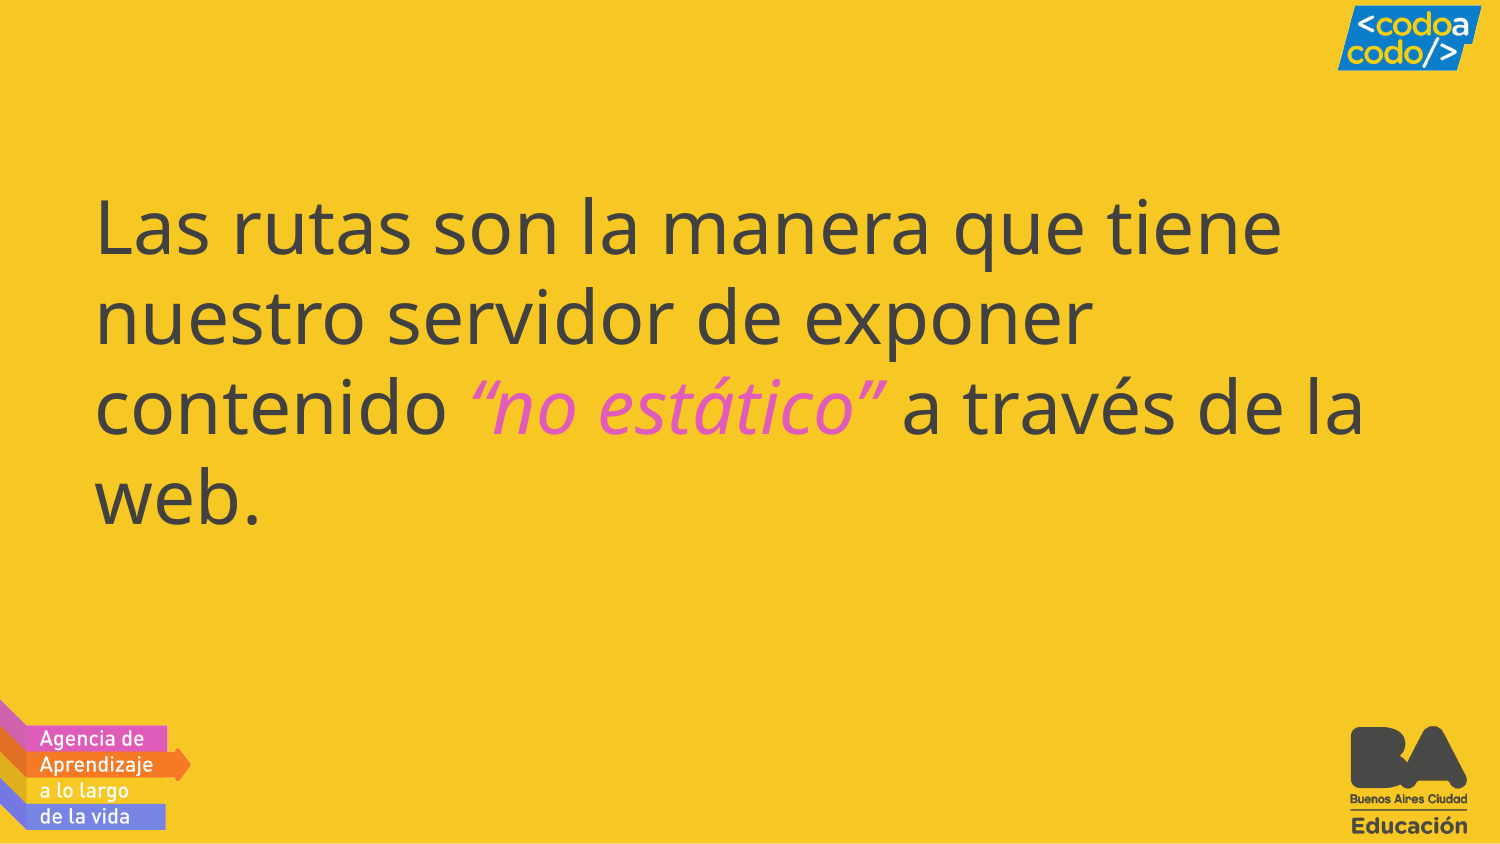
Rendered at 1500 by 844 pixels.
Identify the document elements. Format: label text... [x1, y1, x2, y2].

picture [0, 699, 191, 830]
title Las rutas son la manera que tiene nuestro servidor de exponer contenido “no estático” a través de la web. [92, 177, 1408, 540]
picture [1297, 668, 1500, 844]
picture [1337, 5, 1482, 71]
